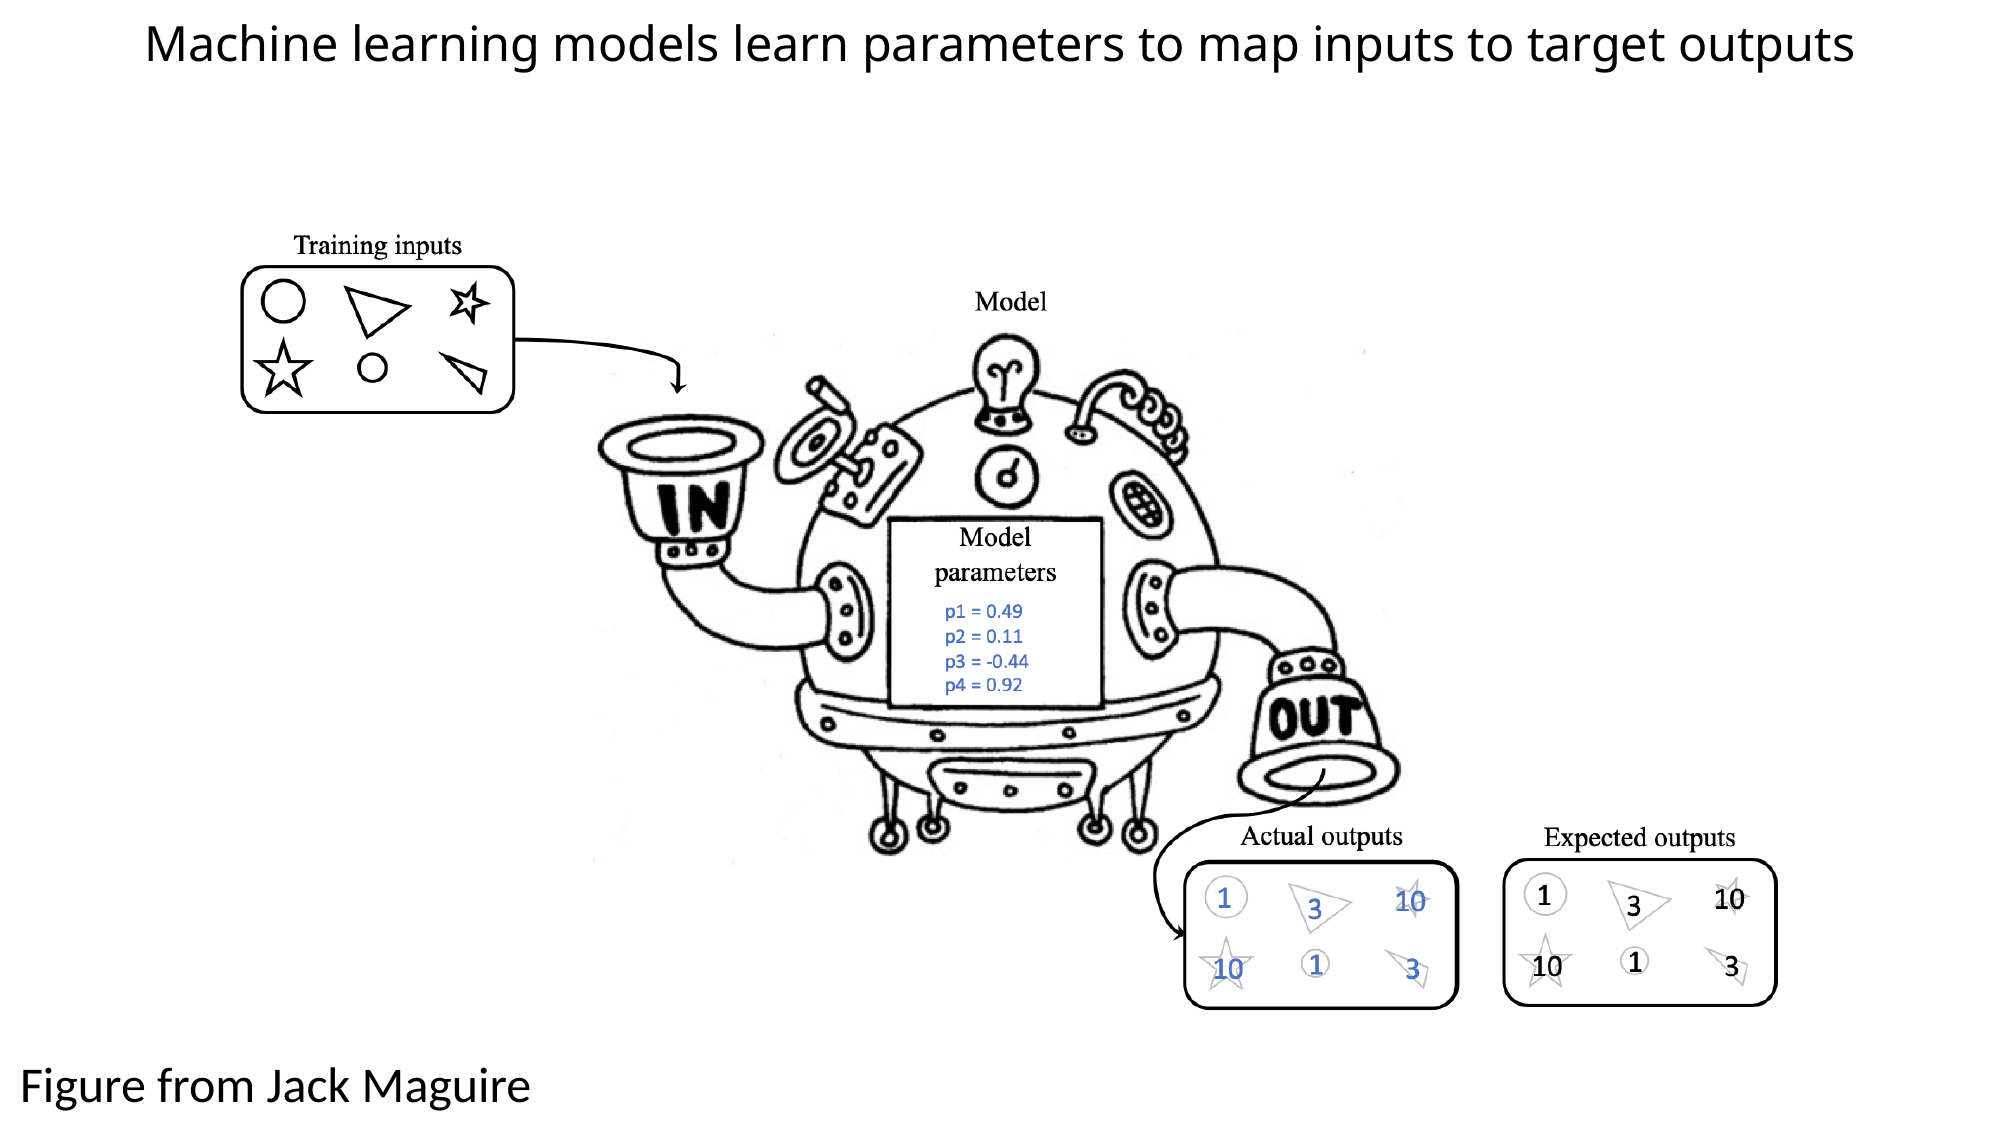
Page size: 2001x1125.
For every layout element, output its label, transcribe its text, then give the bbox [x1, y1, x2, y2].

picture [170, 230, 1830, 1065]
title Machine learning models learn parameters to map inputs to target outputs [0, 0, 2000, 126]
text_box Figure from Jack Maguire [0, 1023, 657, 1125]
